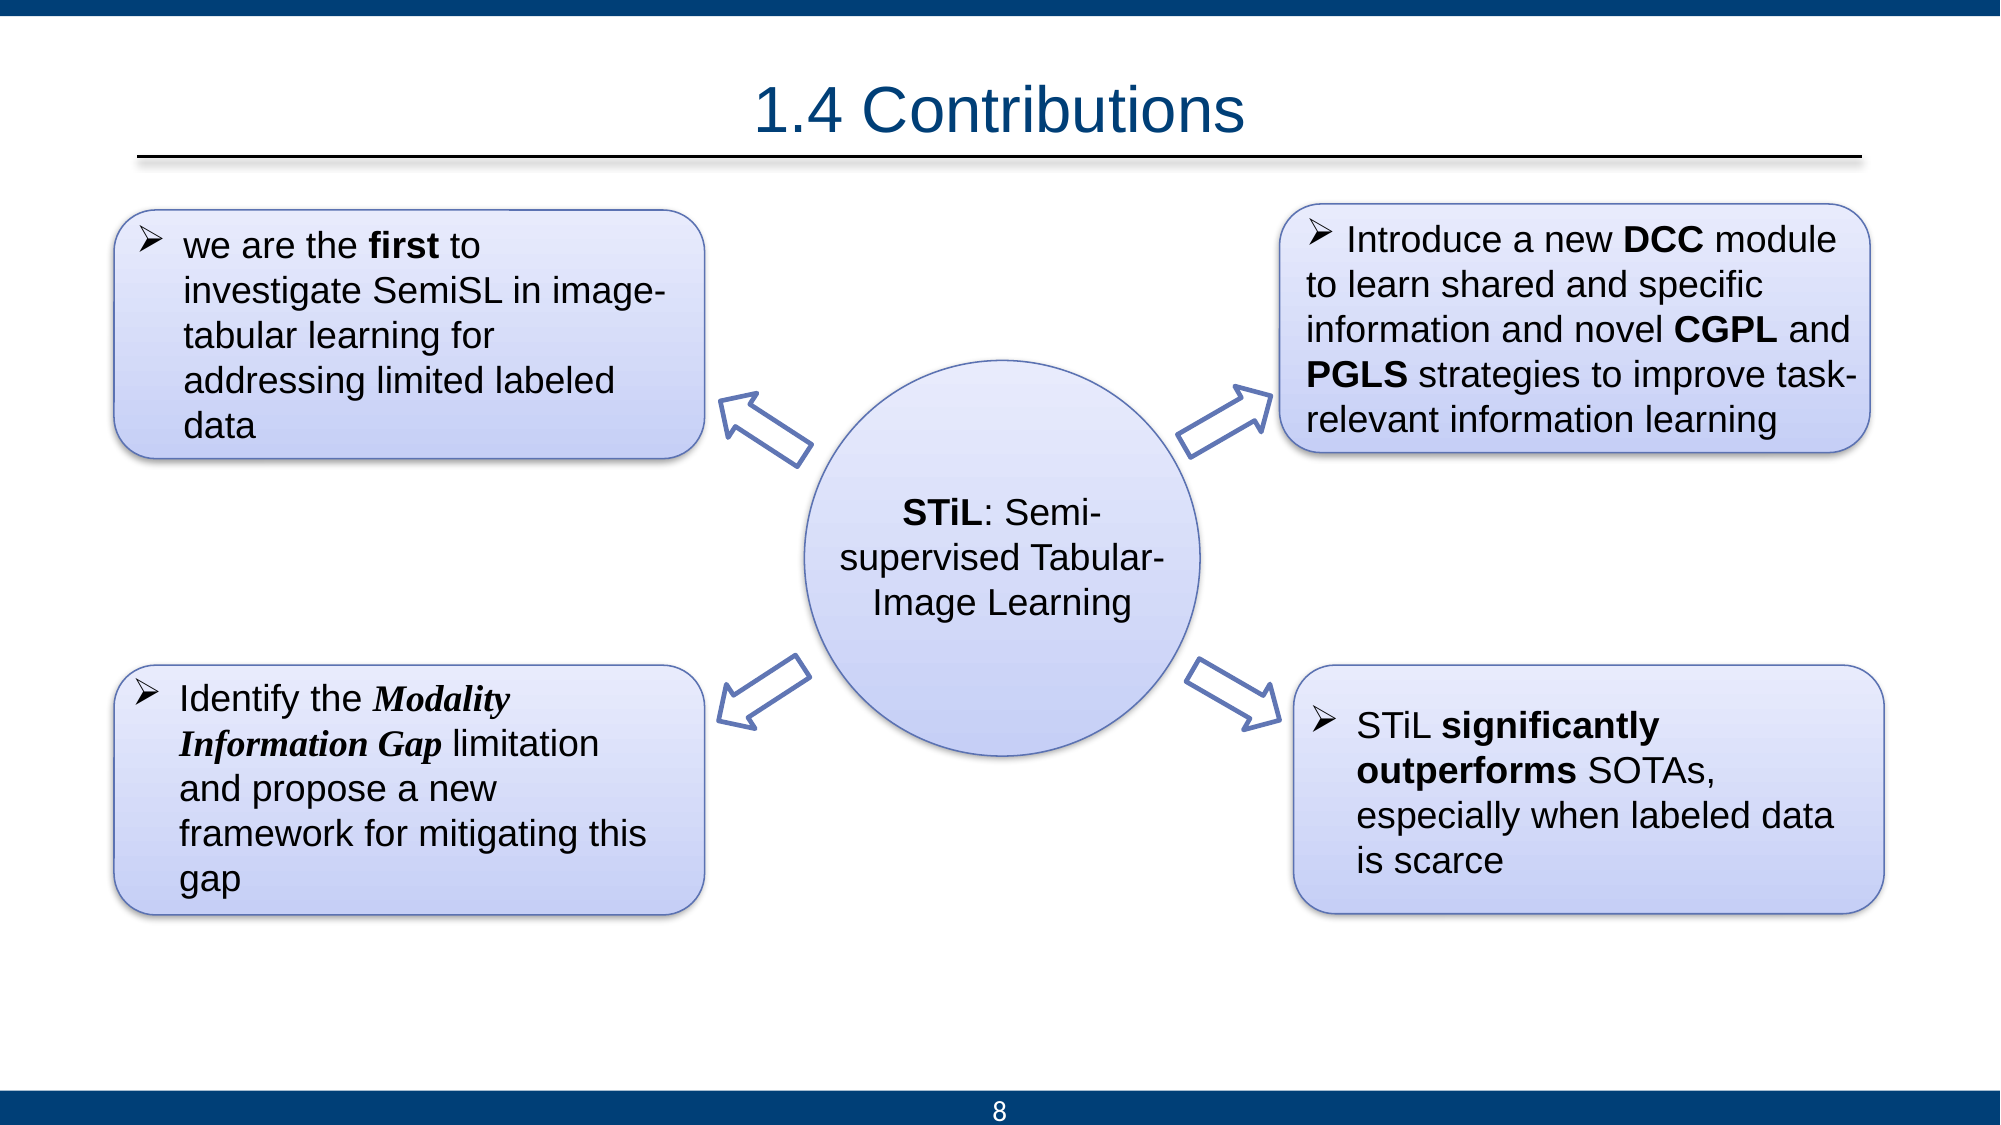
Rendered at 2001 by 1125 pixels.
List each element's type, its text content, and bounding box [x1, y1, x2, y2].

text_box [113, 228, 121, 441]
text_box Identify the Modality Information Gap limitation and propose a new framework for mitigating this gap [117, 666, 685, 907]
text_box [720, 393, 812, 467]
text_box [817, 630, 1187, 757]
text_box [1297, 889, 1881, 914]
text_box [820, 360, 1184, 480]
text_box [1300, 447, 1850, 453]
text_box we are the first to investigate SemiSL in image-tabular learning for addressing limited labeled data [121, 213, 682, 454]
text_box [139, 209, 679, 213]
text_box [718, 655, 810, 729]
text_box Introduce a new DCC module to learn shared and specific information and novel CGPL and PGLS strategies to improve task-relevant information learning [1291, 207, 1879, 447]
title 1.4 Contributions [137, 68, 1863, 155]
text_box [136, 214, 705, 459]
text_box [1186, 658, 1280, 730]
text_box STiL: Semi-supervised Tabular-Image Learning [802, 480, 1202, 630]
text_box [113, 691, 117, 889]
text_box [1279, 216, 1291, 440]
text_box [1296, 665, 1885, 886]
text_box [1177, 386, 1271, 458]
text_box [1305, 203, 1845, 207]
text_box [131, 671, 705, 915]
slide_number 8 [774, 1079, 1225, 1125]
text_box STiL significantly outperforms SOTAs, especially when labeled data is scarce [1294, 693, 1882, 889]
